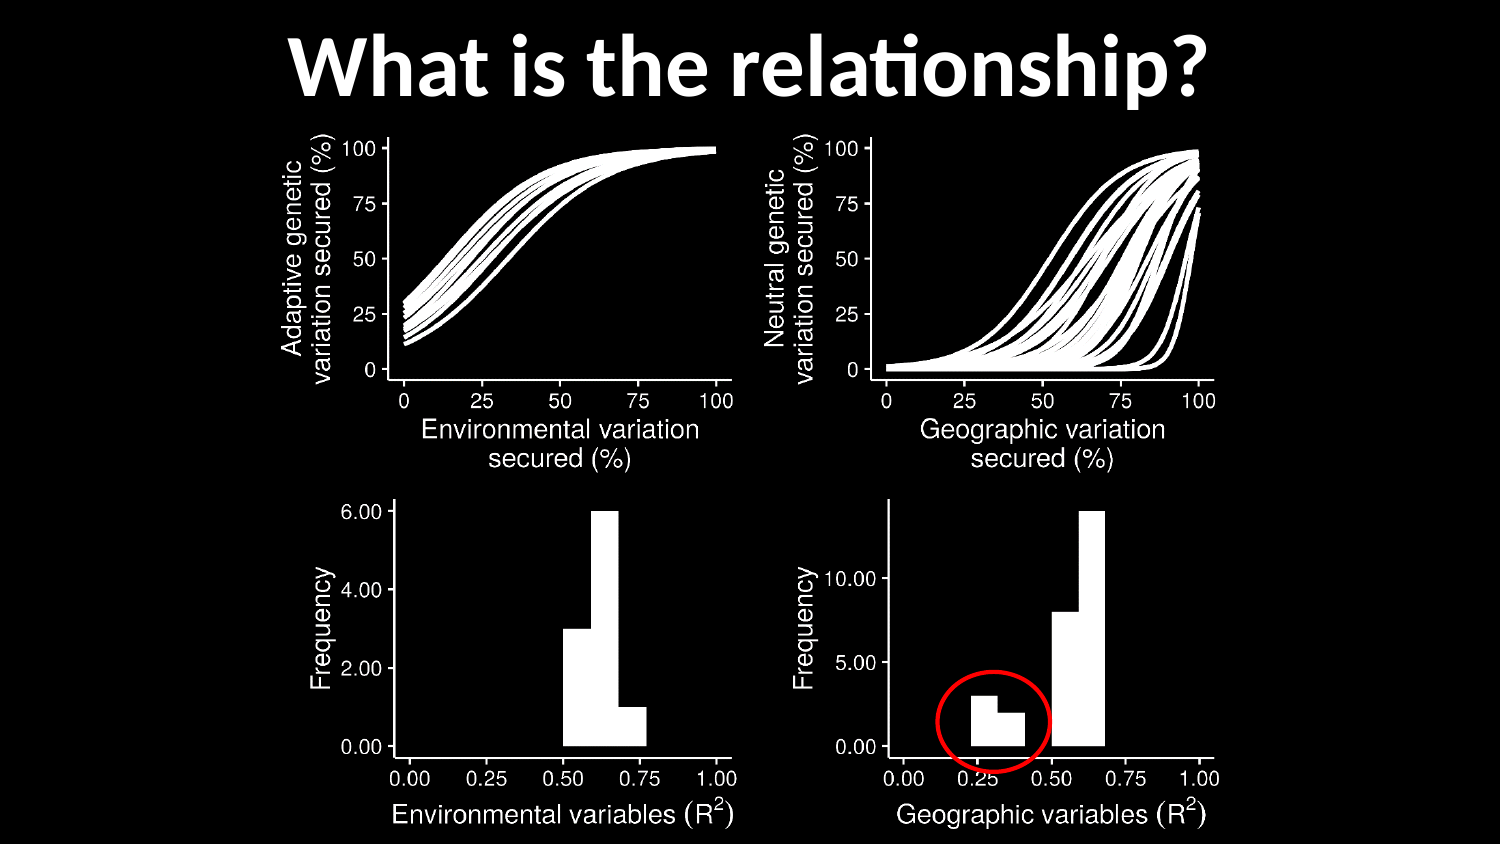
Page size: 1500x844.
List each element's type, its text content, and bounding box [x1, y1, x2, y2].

title What is the relationship? [75, 0, 1425, 122]
picture [281, 134, 1219, 829]
